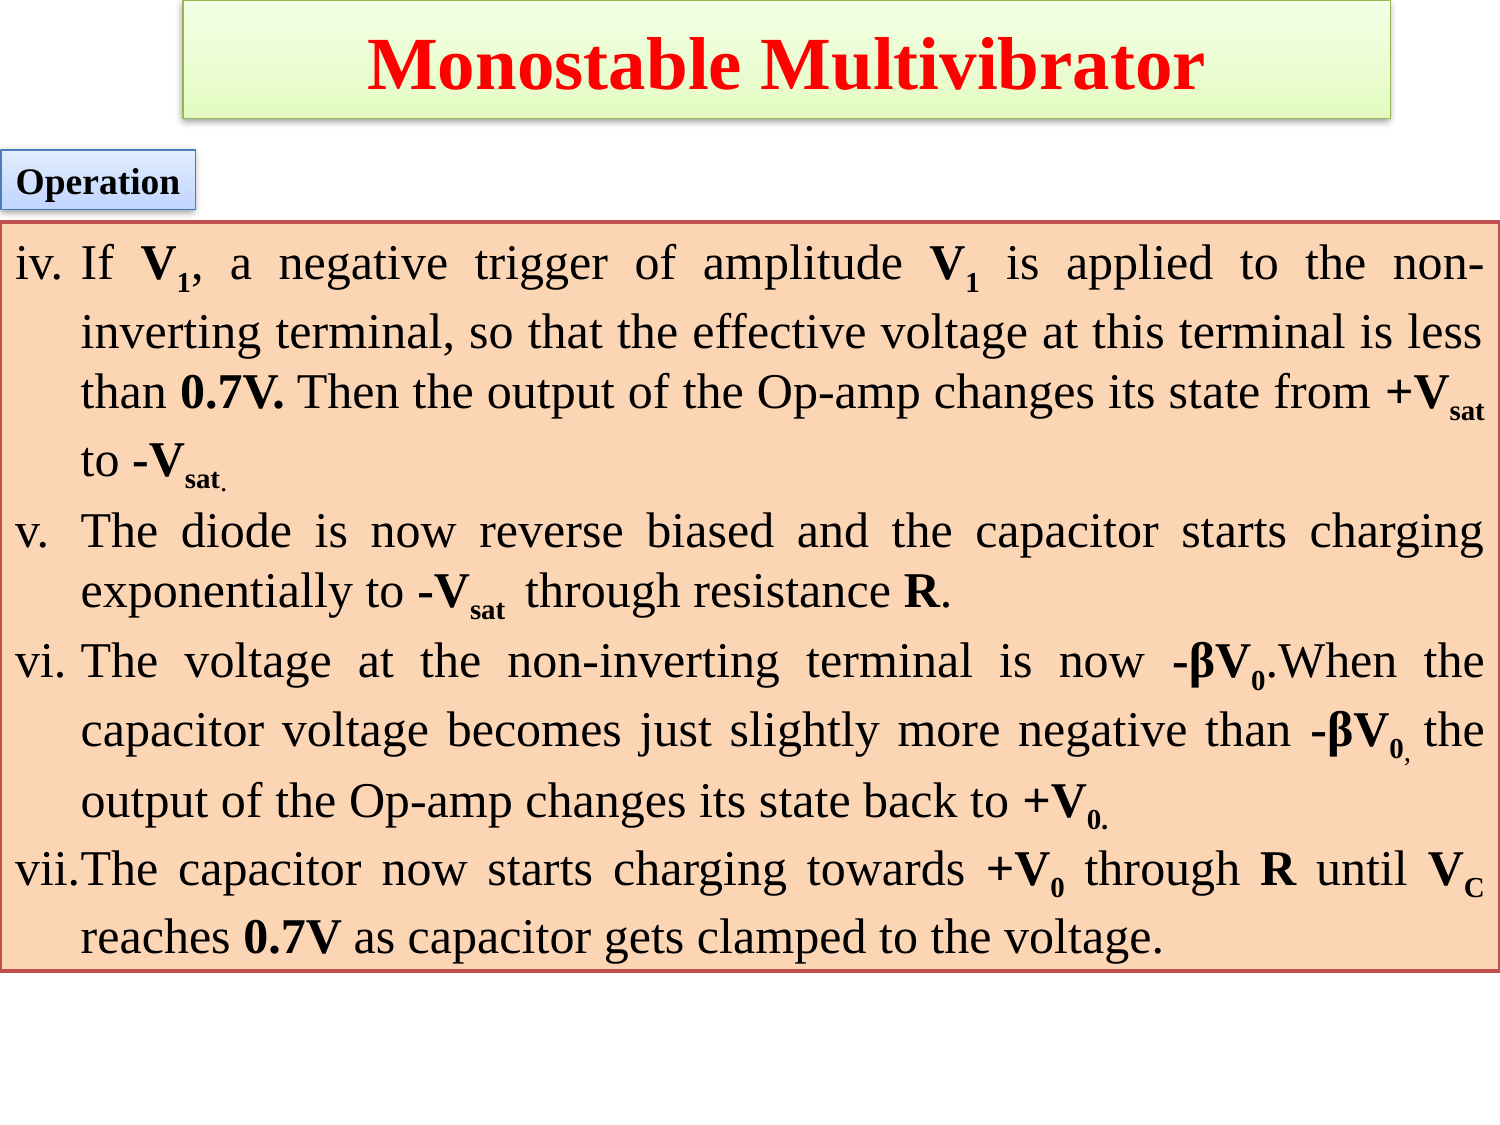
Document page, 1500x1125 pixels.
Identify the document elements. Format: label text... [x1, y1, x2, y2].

text_box Monostable Multivibrator [182, 0, 1391, 119]
text_box If V1, a negative trigger of amplitude V1 is applied to the non-inverting terminal, so that the effective voltage at this terminal is less than 0.7V. Then the output of the Op-amp changes its state from +Vsat to -Vsat. The diode is now reverse biased and the capacitor starts charging exponentially to -Vsat through resistance R. The voltage at the non-inverting terminal is now -βV0.When the capacitor voltage becomes just slightly more negative than -βV0, the output of the Op-amp changes its state back to +V0. The capacitor now starts charging towards +V0 through R until VC reaches 0.7V as capacitor gets clamped to the voltage. [0, 220, 1500, 973]
text_box Operation [0, 149, 196, 210]
